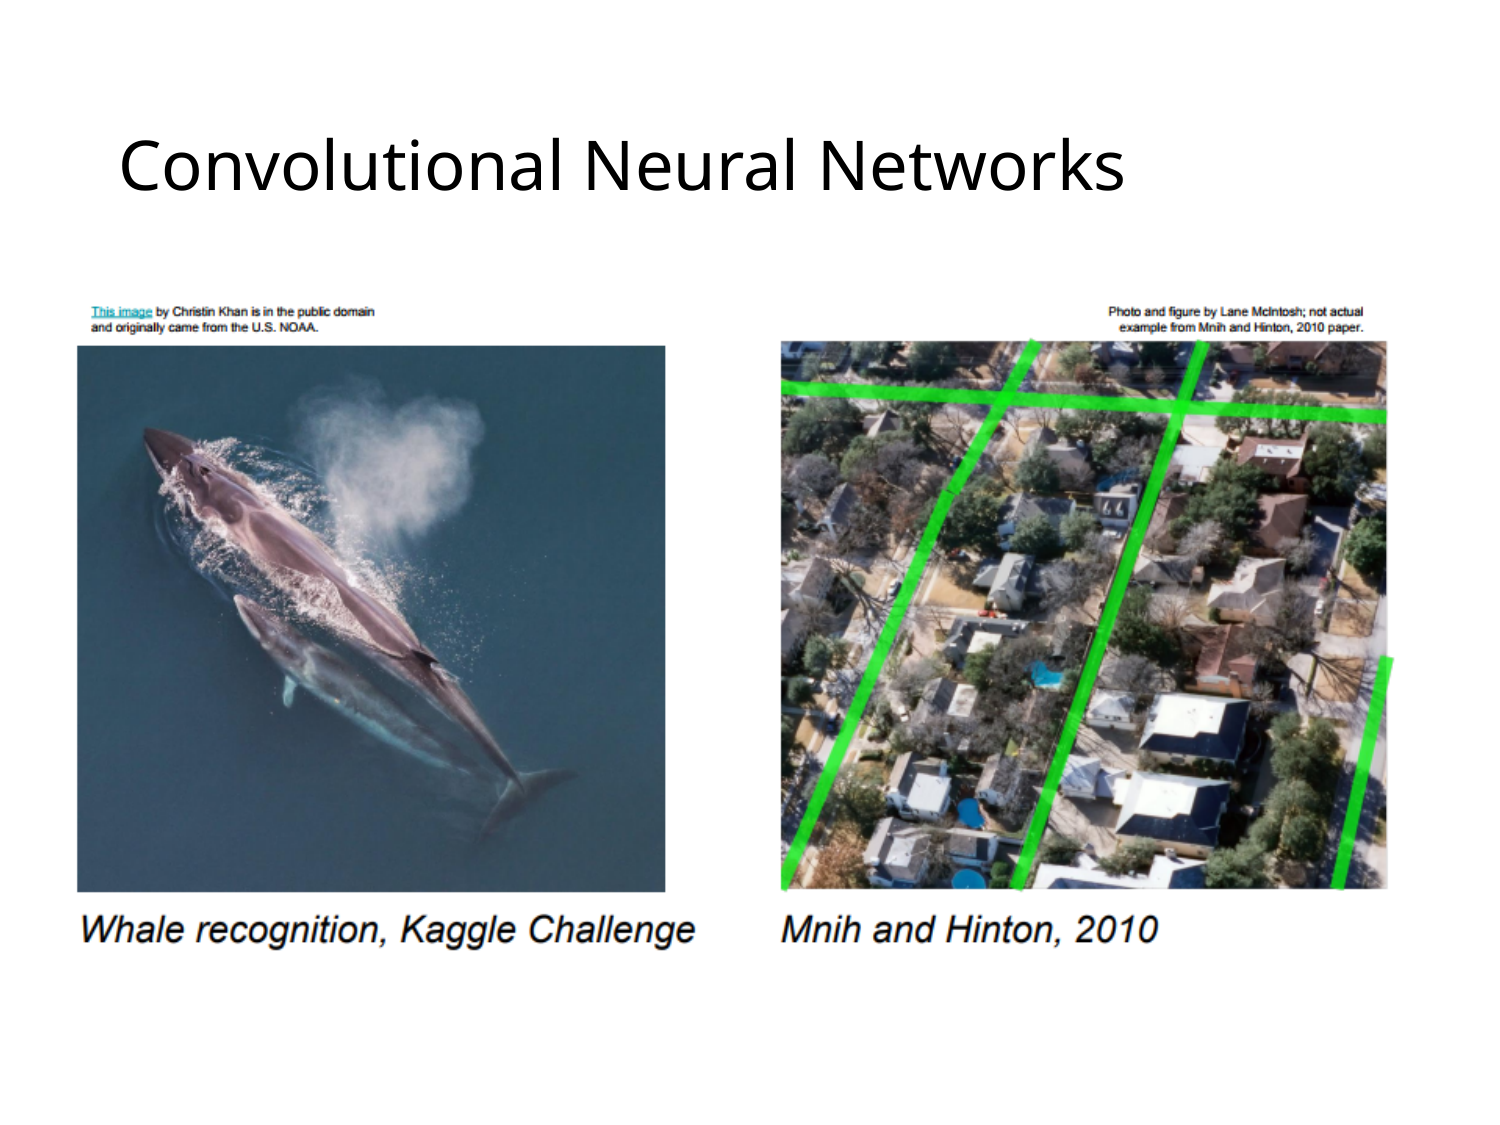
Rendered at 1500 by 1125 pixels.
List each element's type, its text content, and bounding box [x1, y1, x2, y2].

title Convolutional Neural Networks [103, 59, 1397, 274]
picture [54, 274, 1446, 977]
